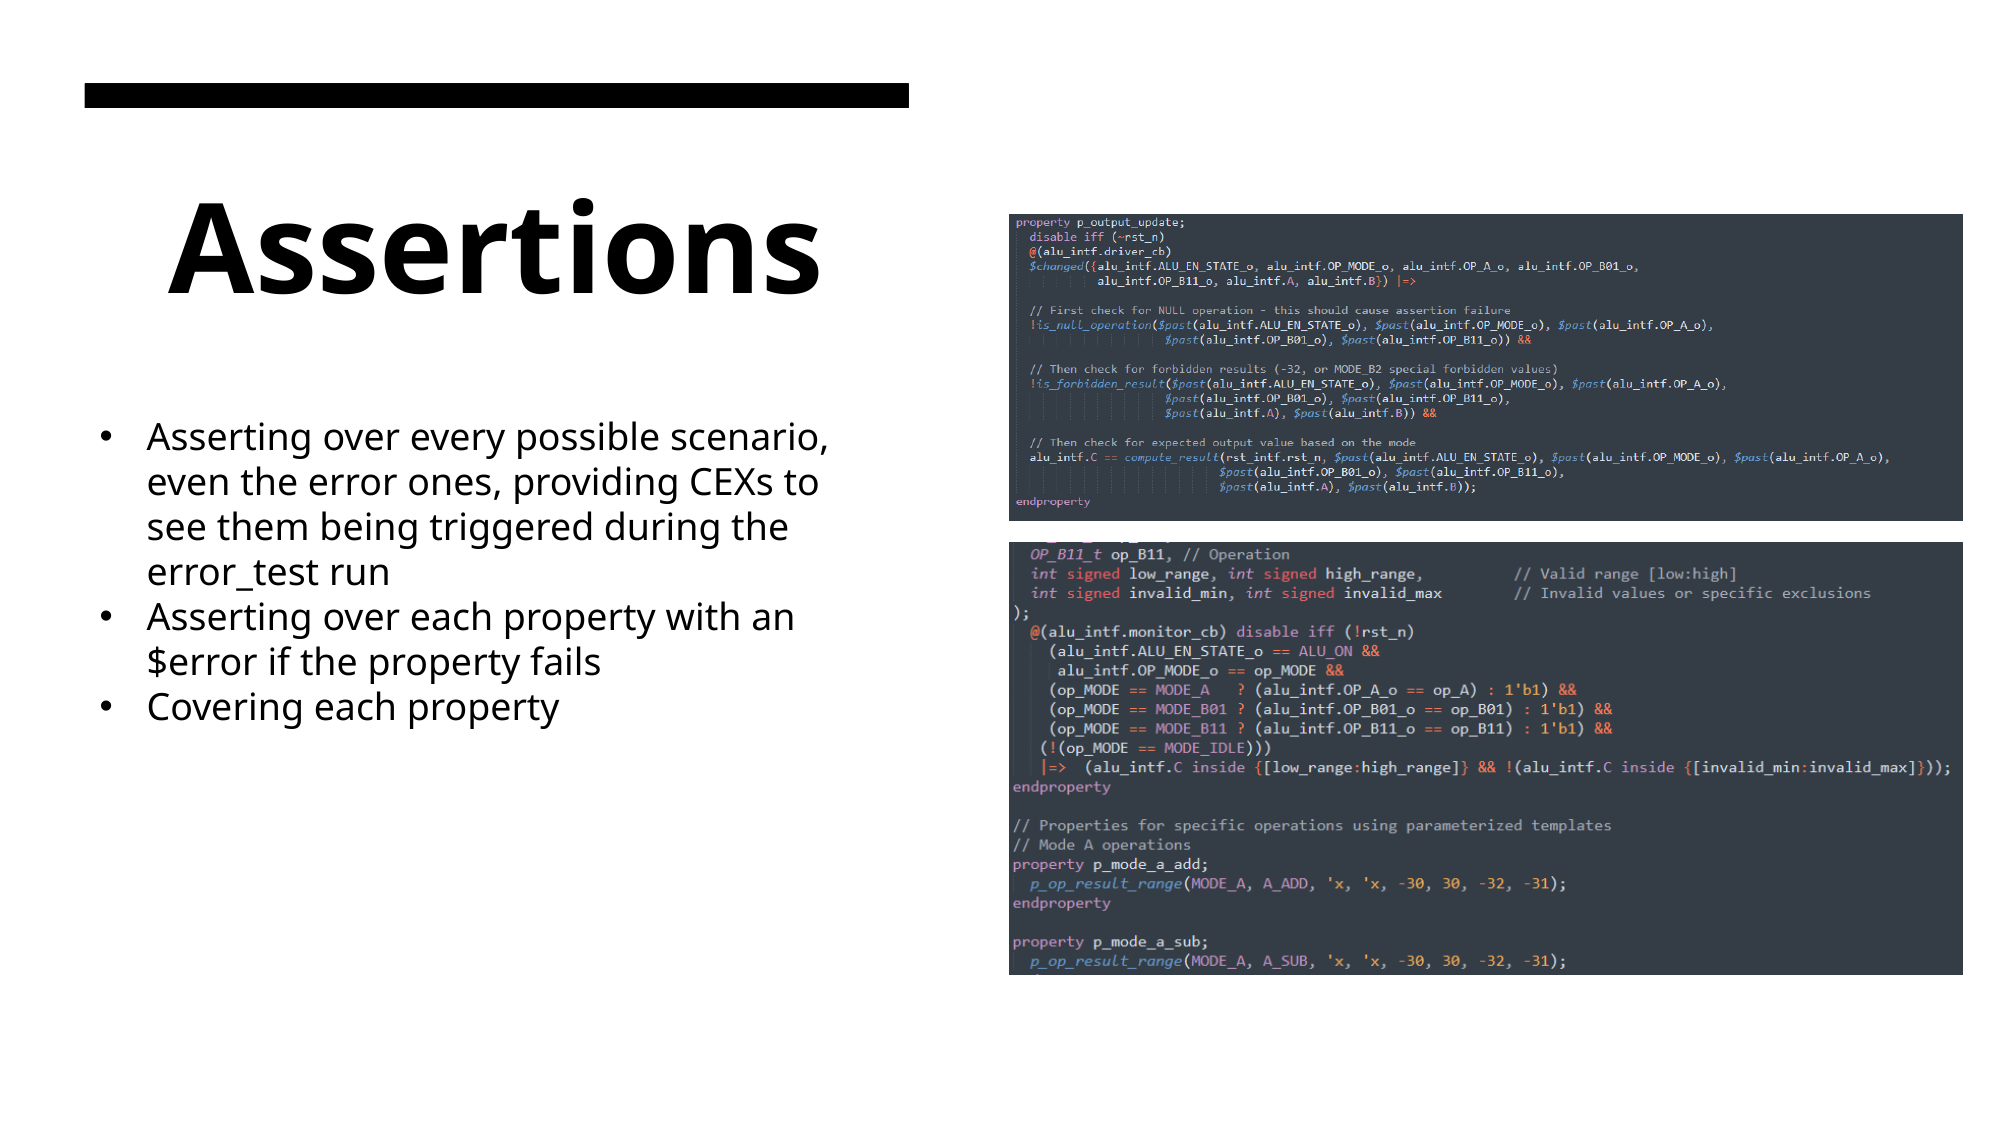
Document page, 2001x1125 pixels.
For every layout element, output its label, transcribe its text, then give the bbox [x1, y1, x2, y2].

text_box Asserting over every possible scenario, even the error ones, providing CEXs to see them being triggered during the error_test run Asserting over each property with an $error if the property fails Covering each property [84, 405, 889, 736]
picture [1009, 542, 1963, 975]
title Assertions [84, 160, 909, 367]
picture [1009, 214, 1963, 521]
